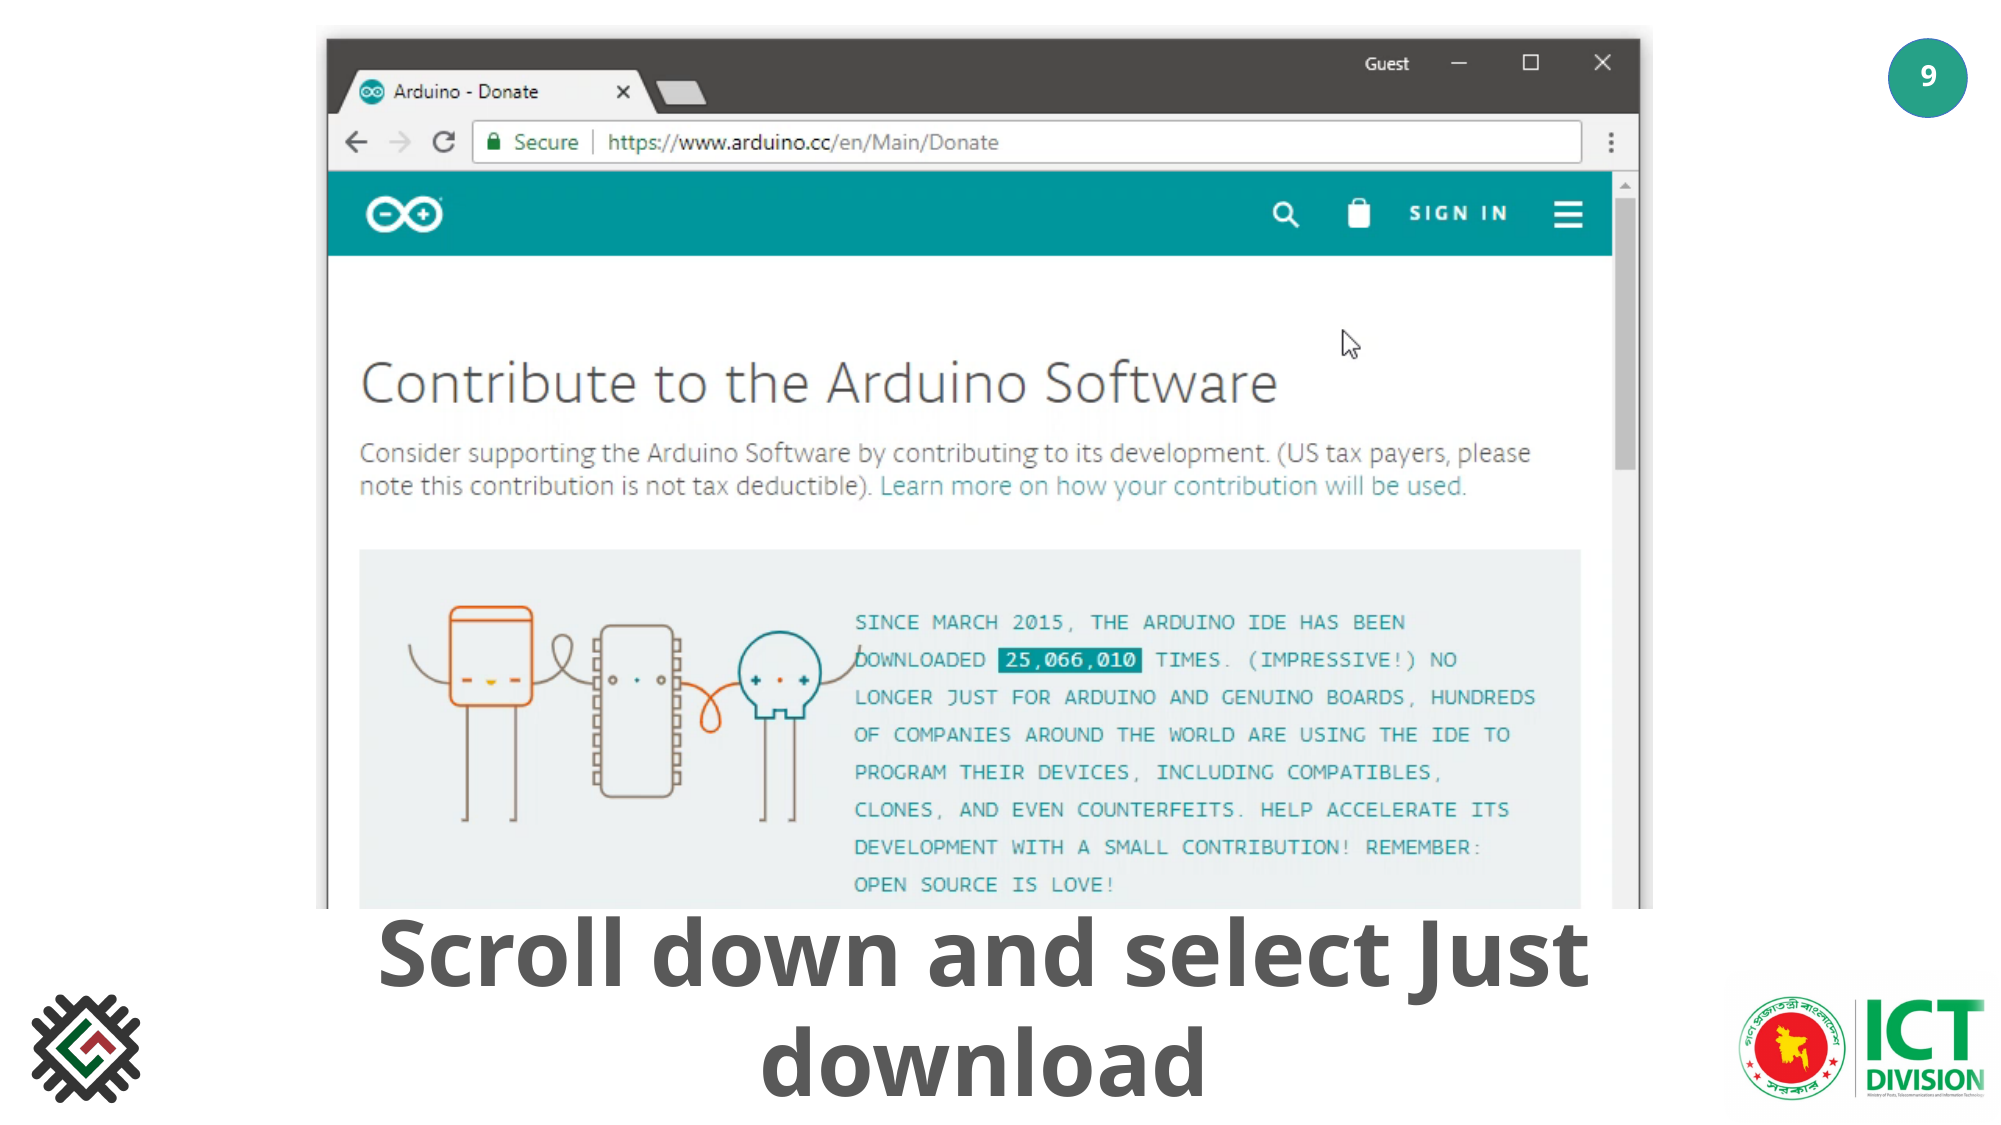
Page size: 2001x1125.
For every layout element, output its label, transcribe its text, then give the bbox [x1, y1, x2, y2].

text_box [315, 25, 1654, 910]
text_box Scroll down and select Just download [289, 887, 1681, 1123]
picture [23, 985, 150, 1109]
picture [1753, 999, 1971, 1095]
